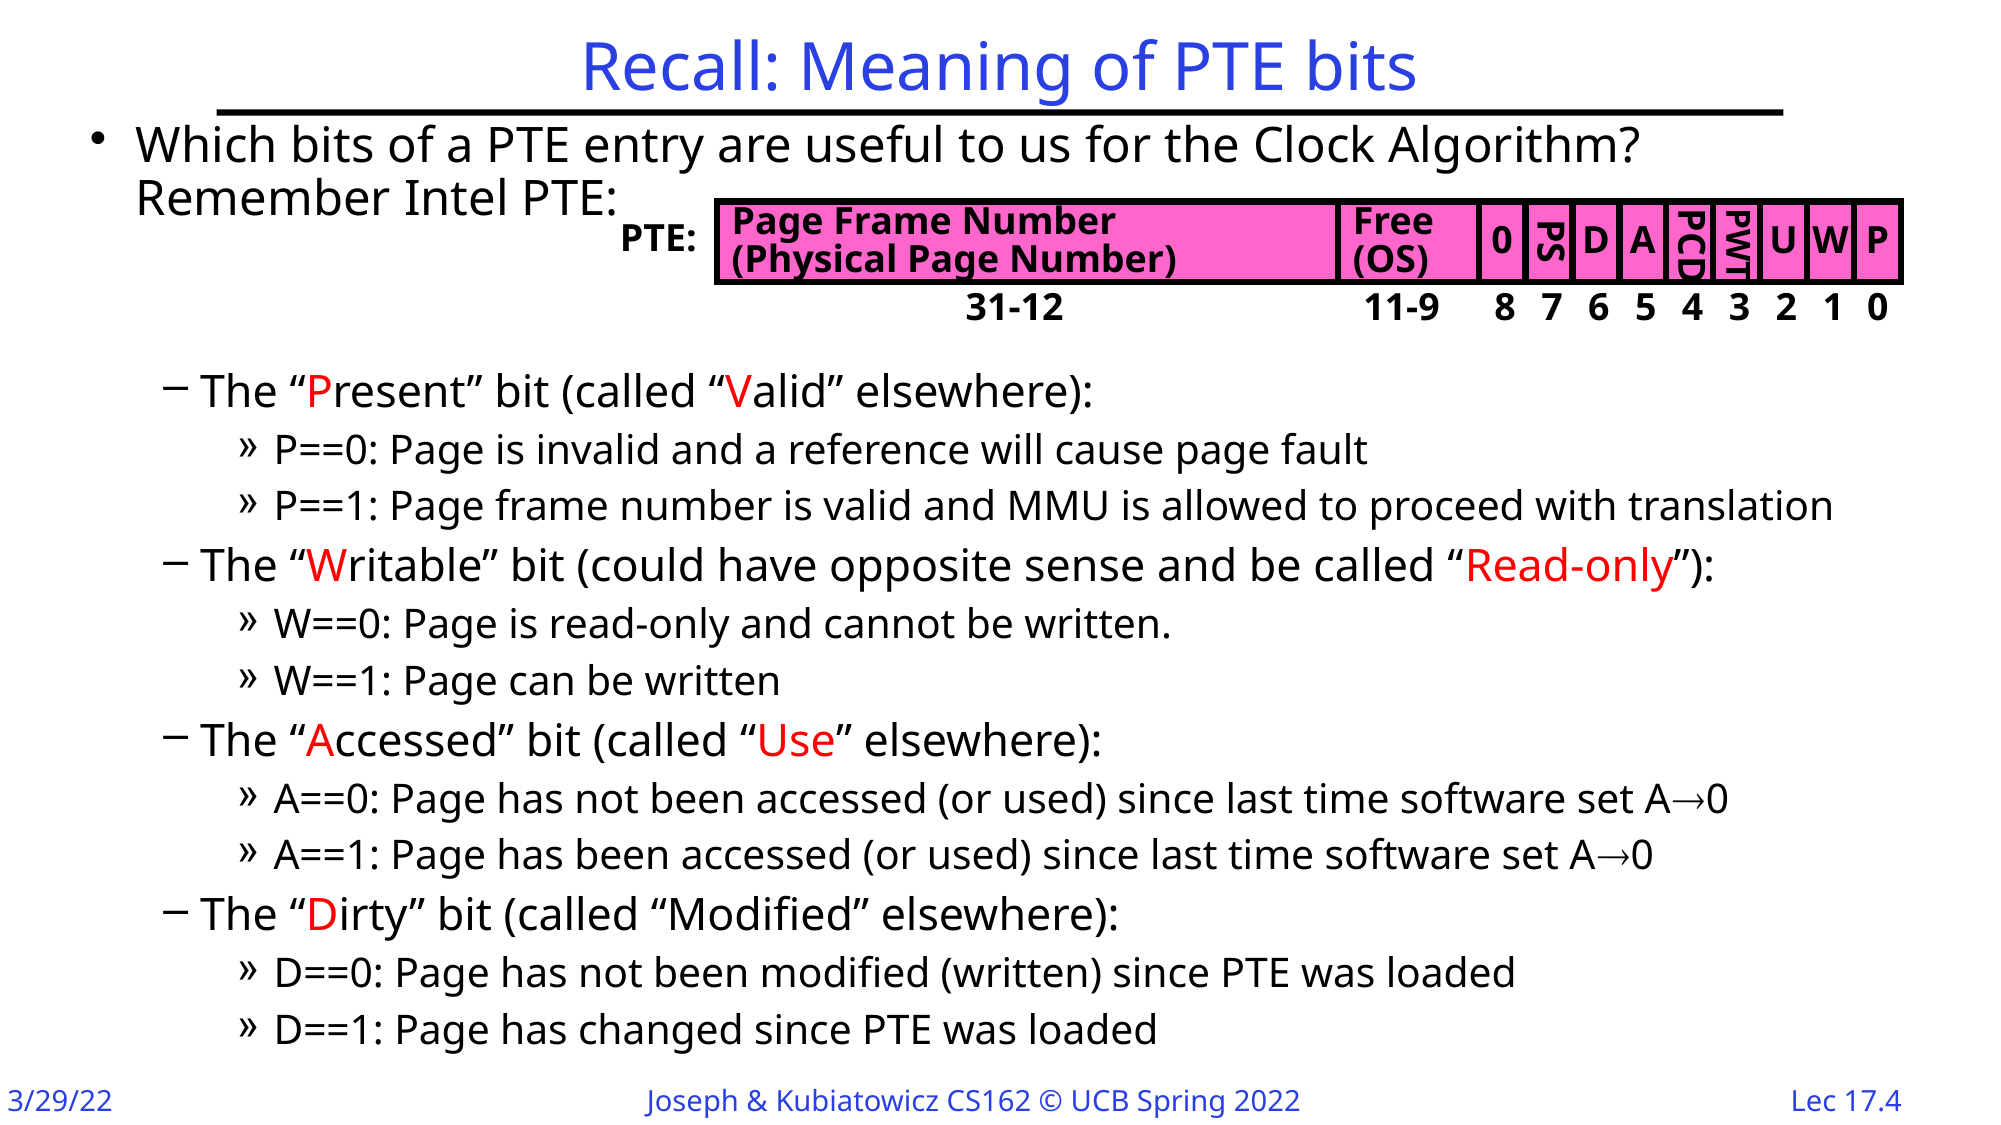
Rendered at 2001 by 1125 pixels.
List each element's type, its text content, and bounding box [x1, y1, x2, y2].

title Recall: Meaning of PTE bits [216, 24, 1784, 112]
list Which bits of a PTE entry are useful to us for the Clock Algorithm? Remember Intel PTE: The “Present” bit (called “Valid” elsewhere): P==0: Page is invalid and a reference will cause page fault P==1: Page frame number is valid and MMU is allowed to proceed with translation The “Writable” bit (could have opposite sense and be called “Read-only”): W==0: Page is read-only and cannot be written. W==1: Page can be written The “Accessed” bit (called “Use” elsewhere): A==0: Page has not been accessed (or used) since last time software set A0 A==1: Page has been accessed (or used) since last time software set A0 The “Dirty” bit (called “Modified” elsewhere): D==0: Page has not been modified (written) since PTE was loaded D==1: Page has changed since PTE was loaded [75, 112, 1863, 1100]
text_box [599, 201, 1905, 336]
